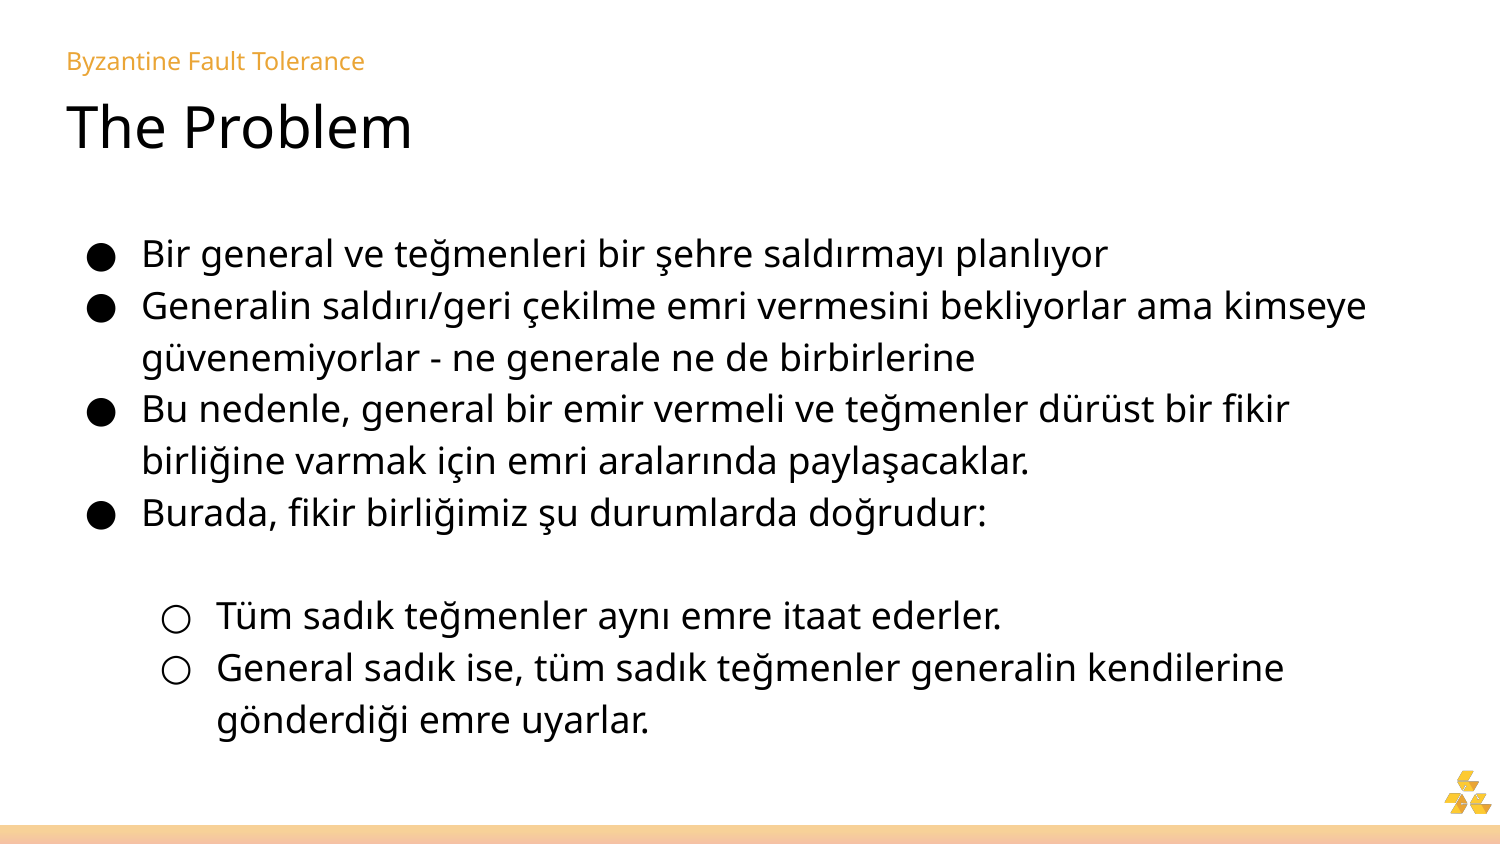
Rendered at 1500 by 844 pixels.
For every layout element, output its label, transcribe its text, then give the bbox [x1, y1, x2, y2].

list Bir general ve teğmenleri bir şehre saldırmayı planlıyor Generalin saldırı/geri çekilme emri vermesini bekliyorlar ama kimseye güvenemiyorlar - ne generale ne de birbirlerine Bu nedenle, general bir emir vermeli ve teğmenler dürüst bir fikir birliğine varmak için emri aralarında paylaşacaklar. Burada, fikir birliğimiz şu durumlarda doğrudur: Tüm sadık teğmenler aynı emre itaat ederler. General sadık ise, tüm sadık teğmenler generalin kendilerine gönderdiği emre uyarlar. [51, 208, 1430, 769]
picture [1444, 769, 1493, 818]
title The Problem [51, 74, 1445, 169]
title Byzantine Fault Tolerance [51, 30, 1445, 74]
picture [0, 825, 1500, 844]
